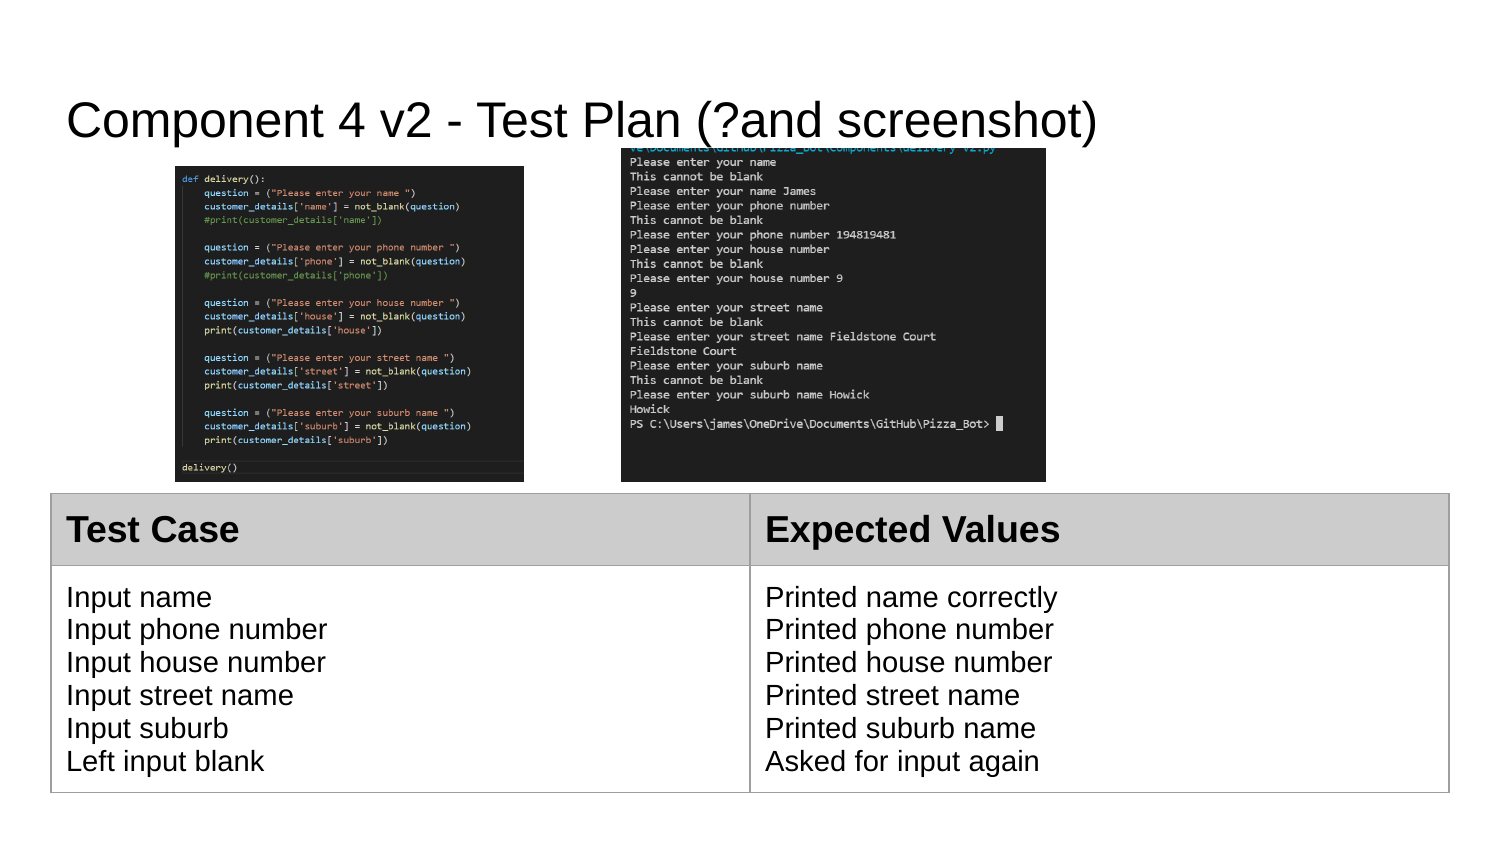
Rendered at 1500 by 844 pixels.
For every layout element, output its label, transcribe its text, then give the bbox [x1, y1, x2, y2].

title Component 4 v2 - Test Plan (?and screenshot) [51, 72, 1449, 167]
table_cell Input name Input phone number Input house number Input street name Input suburb Left input blank [52, 566, 749, 792]
table_header Expected Values [751, 494, 1448, 565]
table_cell Printed name correctly Printed phone number Printed house number Printed street name Printed suburb name Asked for input again [751, 566, 1448, 792]
picture [175, 166, 525, 483]
table_header Test Case [52, 494, 749, 565]
picture [620, 148, 1046, 483]
